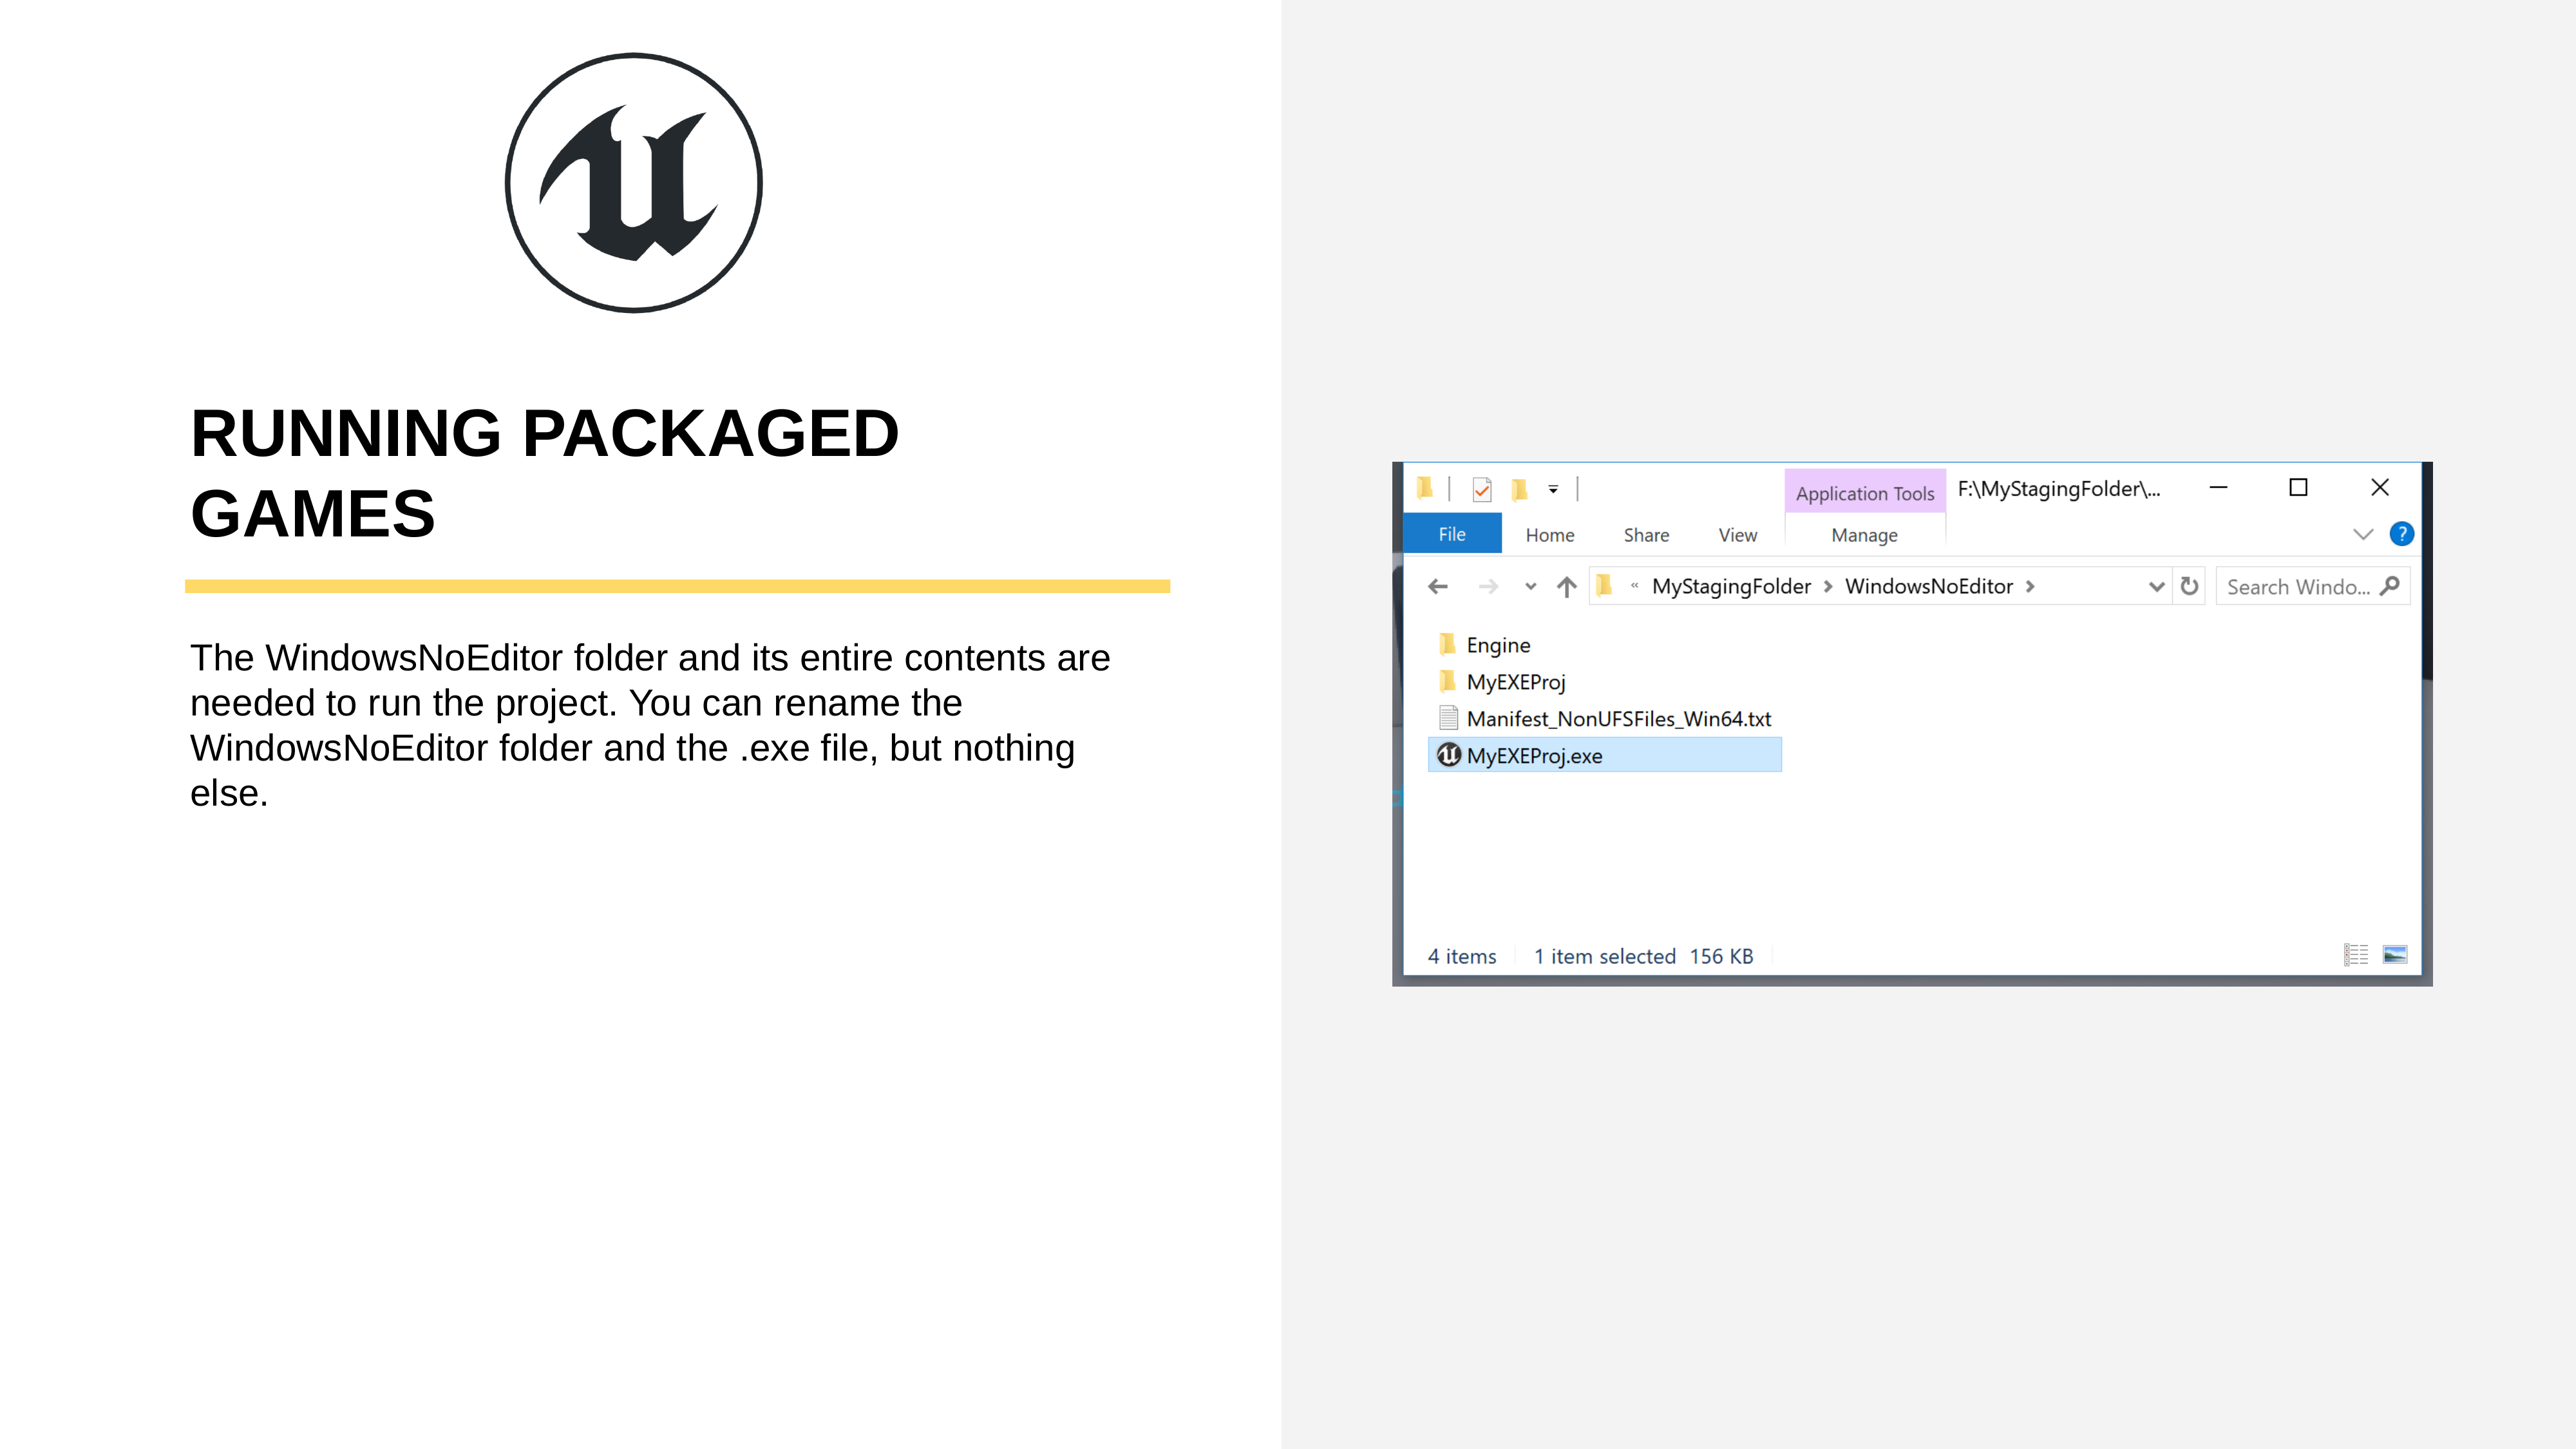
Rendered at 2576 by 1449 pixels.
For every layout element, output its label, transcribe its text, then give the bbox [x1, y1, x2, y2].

text_box [185, 579, 1171, 593]
text_box [1281, 0, 2576, 1449]
picture [495, 42, 773, 327]
text_box Running Packaged Games [185, 384, 1133, 556]
text_box The WindowsNoEditor folder and its entire contents are needed to run the project. You can rename the WindowsNoEditor folder and the .exe file, but nothing else. [185, 628, 1171, 864]
picture [1392, 462, 2434, 987]
